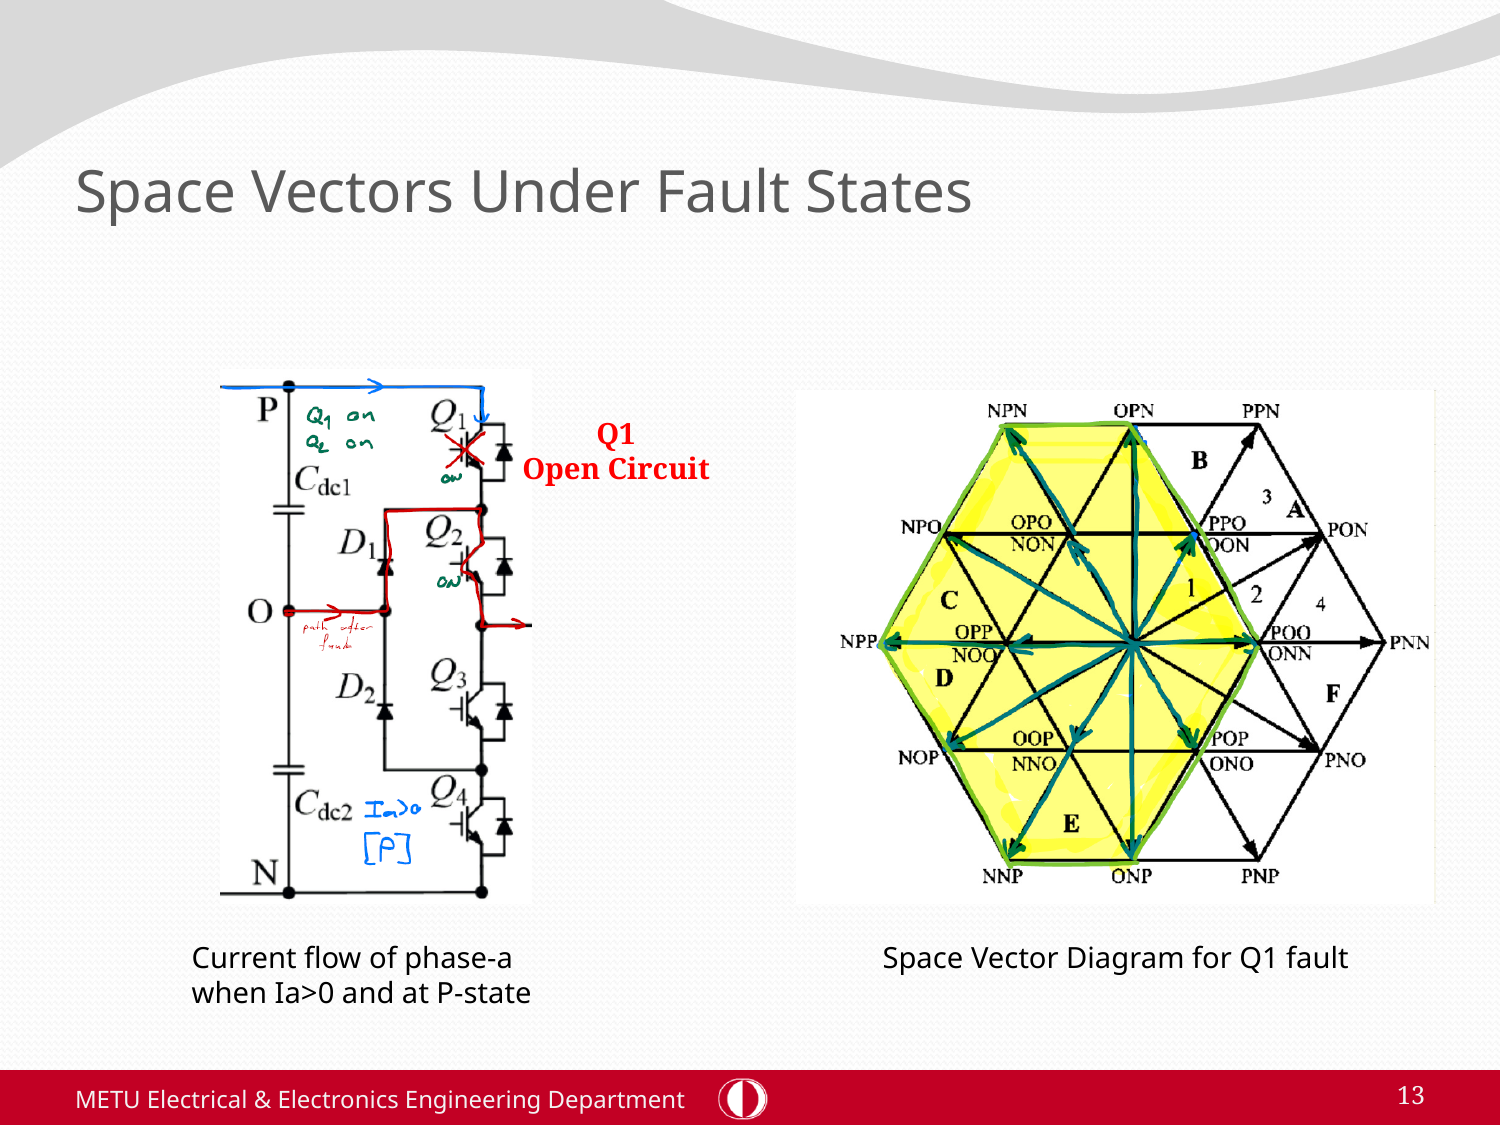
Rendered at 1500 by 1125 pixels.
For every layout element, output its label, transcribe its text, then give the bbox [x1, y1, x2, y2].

text_box Current flow of phase-a when Ia>0 and at P-state [176, 931, 576, 1017]
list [796, 389, 1436, 904]
picture [220, 369, 533, 904]
title Space Vectors Under Fault States [75, 55, 1425, 224]
slide_number 13 [1330, 1070, 1425, 1114]
picture [713, 1078, 781, 1122]
text_box Space Vector Diagram for Q1 fault [867, 931, 1364, 982]
text_box Q1 Open Circuit [539, 408, 725, 493]
slide_number METU Electrical & Electronics Engineering Department [75, 1070, 732, 1114]
